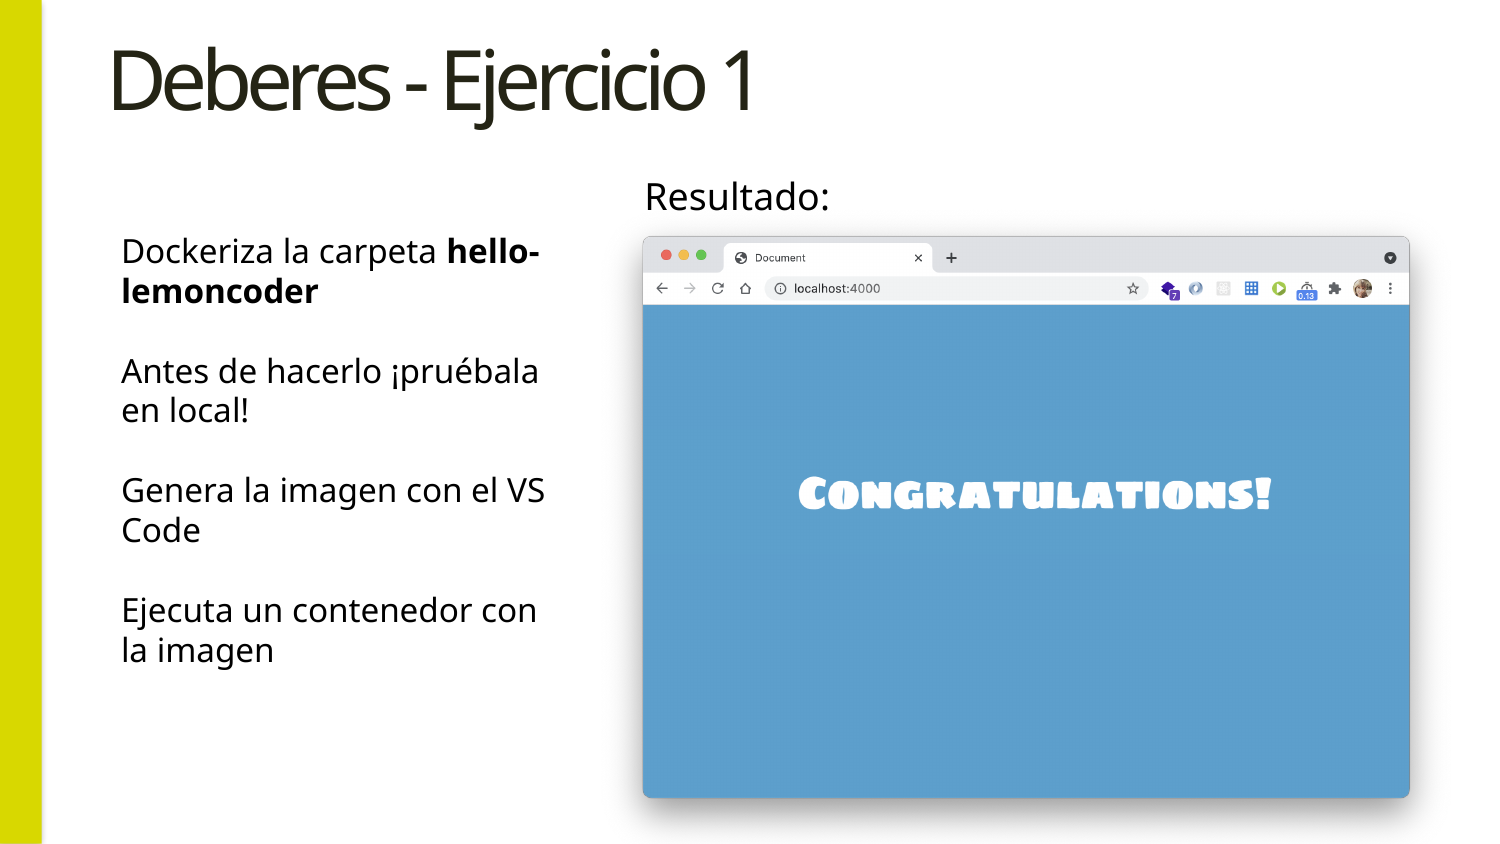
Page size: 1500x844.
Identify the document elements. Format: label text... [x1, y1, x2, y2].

text_box [0, 0, 42, 844]
title Deberes - Ejercicio 1 [106, 0, 1459, 133]
picture [594, 203, 1458, 844]
text_box Resultado: [629, 165, 846, 202]
text_box Dockeriza la carpeta hello-lemoncoder Antes de hacerlo ¡pruébala en local! Genera la imagen con el VS Code Ejecuta un contenedor con la imagen [106, 222, 565, 717]
